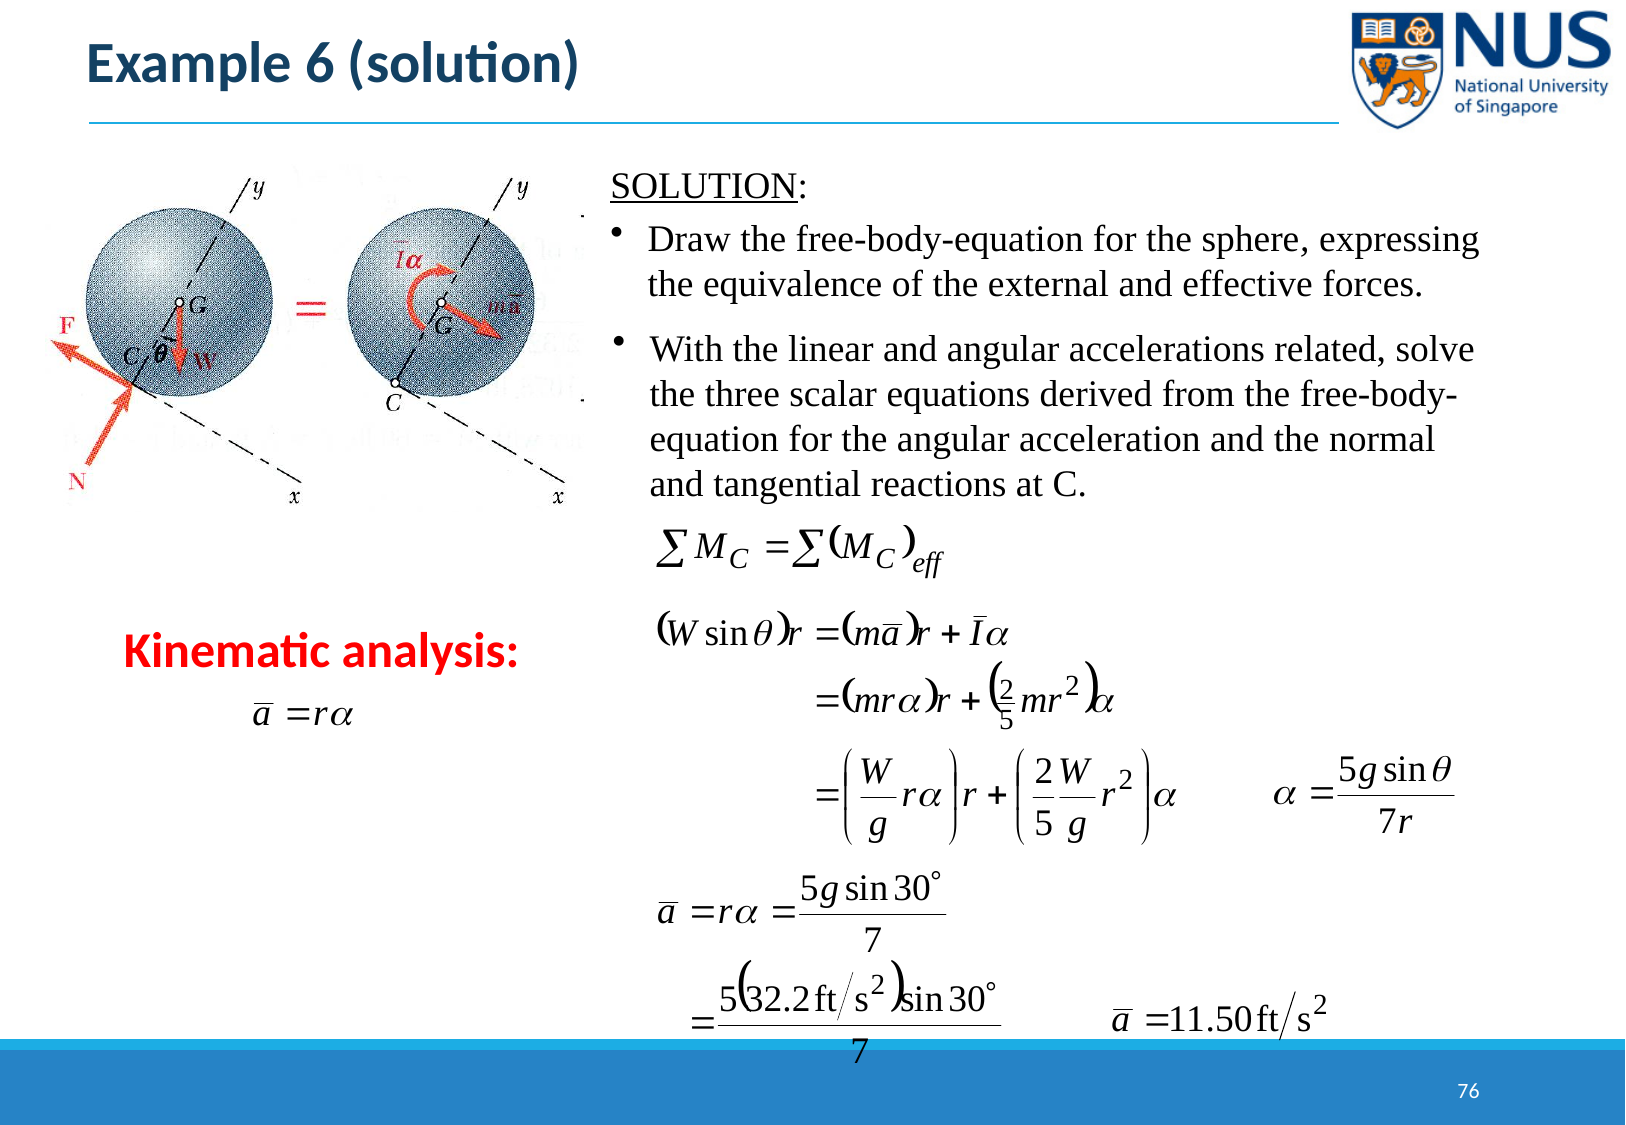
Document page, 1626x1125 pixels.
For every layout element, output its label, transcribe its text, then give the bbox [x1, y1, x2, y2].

slide_number 76 [1319, 1059, 1495, 1120]
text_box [248, 697, 360, 732]
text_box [652, 866, 1006, 1070]
text_box SOLUTION: Draw the free-body-equation for the sphere, expressing the equivalence of the external and effective forces. [595, 153, 1500, 312]
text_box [597, 315, 1501, 851]
picture [45, 164, 584, 513]
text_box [1107, 986, 1336, 1046]
picture [1338, 0, 1625, 141]
text_box Example 6 (solution) [0, 0, 867, 105]
text_box Kinematic analysis: [108, 610, 535, 686]
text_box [1270, 747, 1461, 841]
